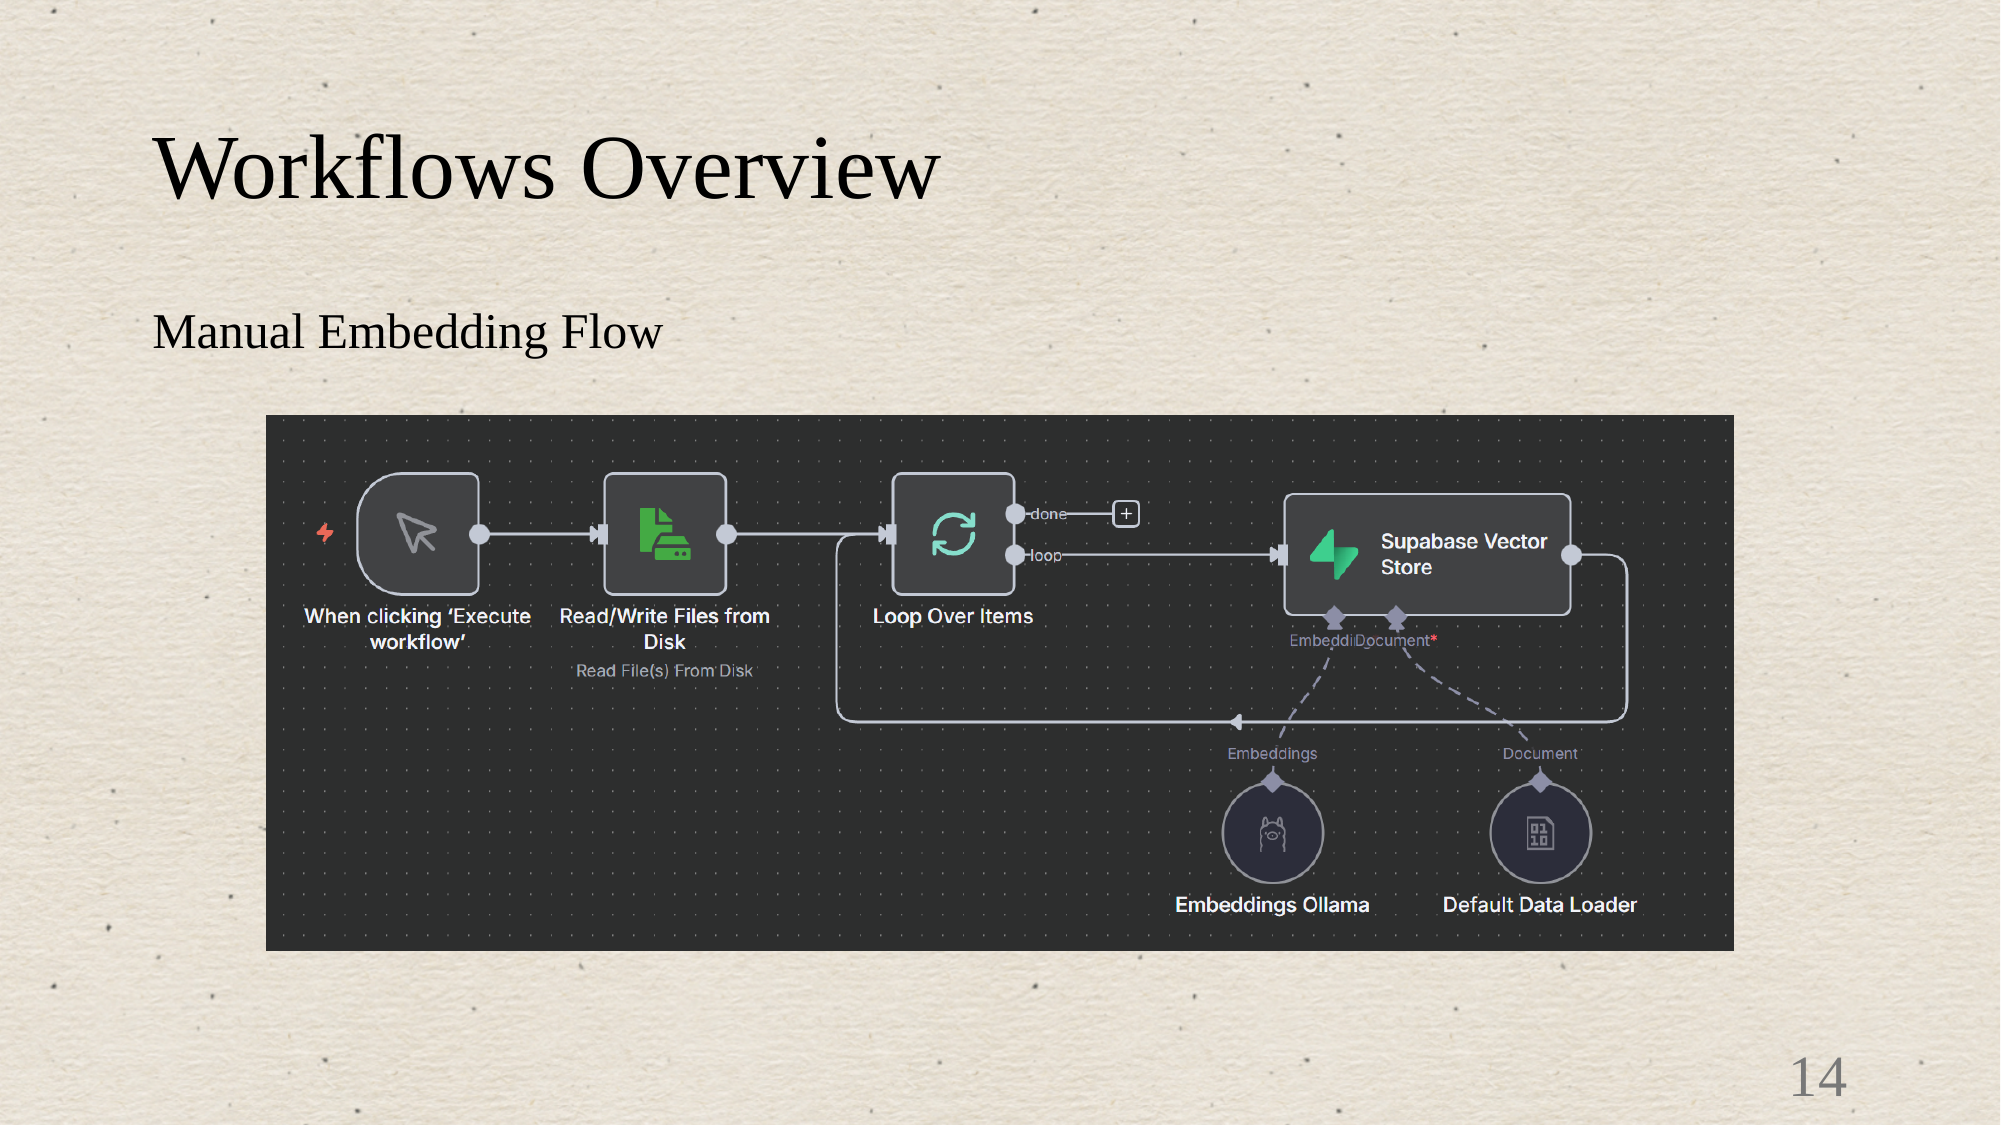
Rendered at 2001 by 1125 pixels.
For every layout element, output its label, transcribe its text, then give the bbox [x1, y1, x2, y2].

slide_number 14 [1412, 1042, 1863, 1103]
title Workflows Overview [137, 59, 1863, 278]
text_box Manual Embedding Flow [137, 291, 728, 367]
picture [0, 0, 2001, 1125]
